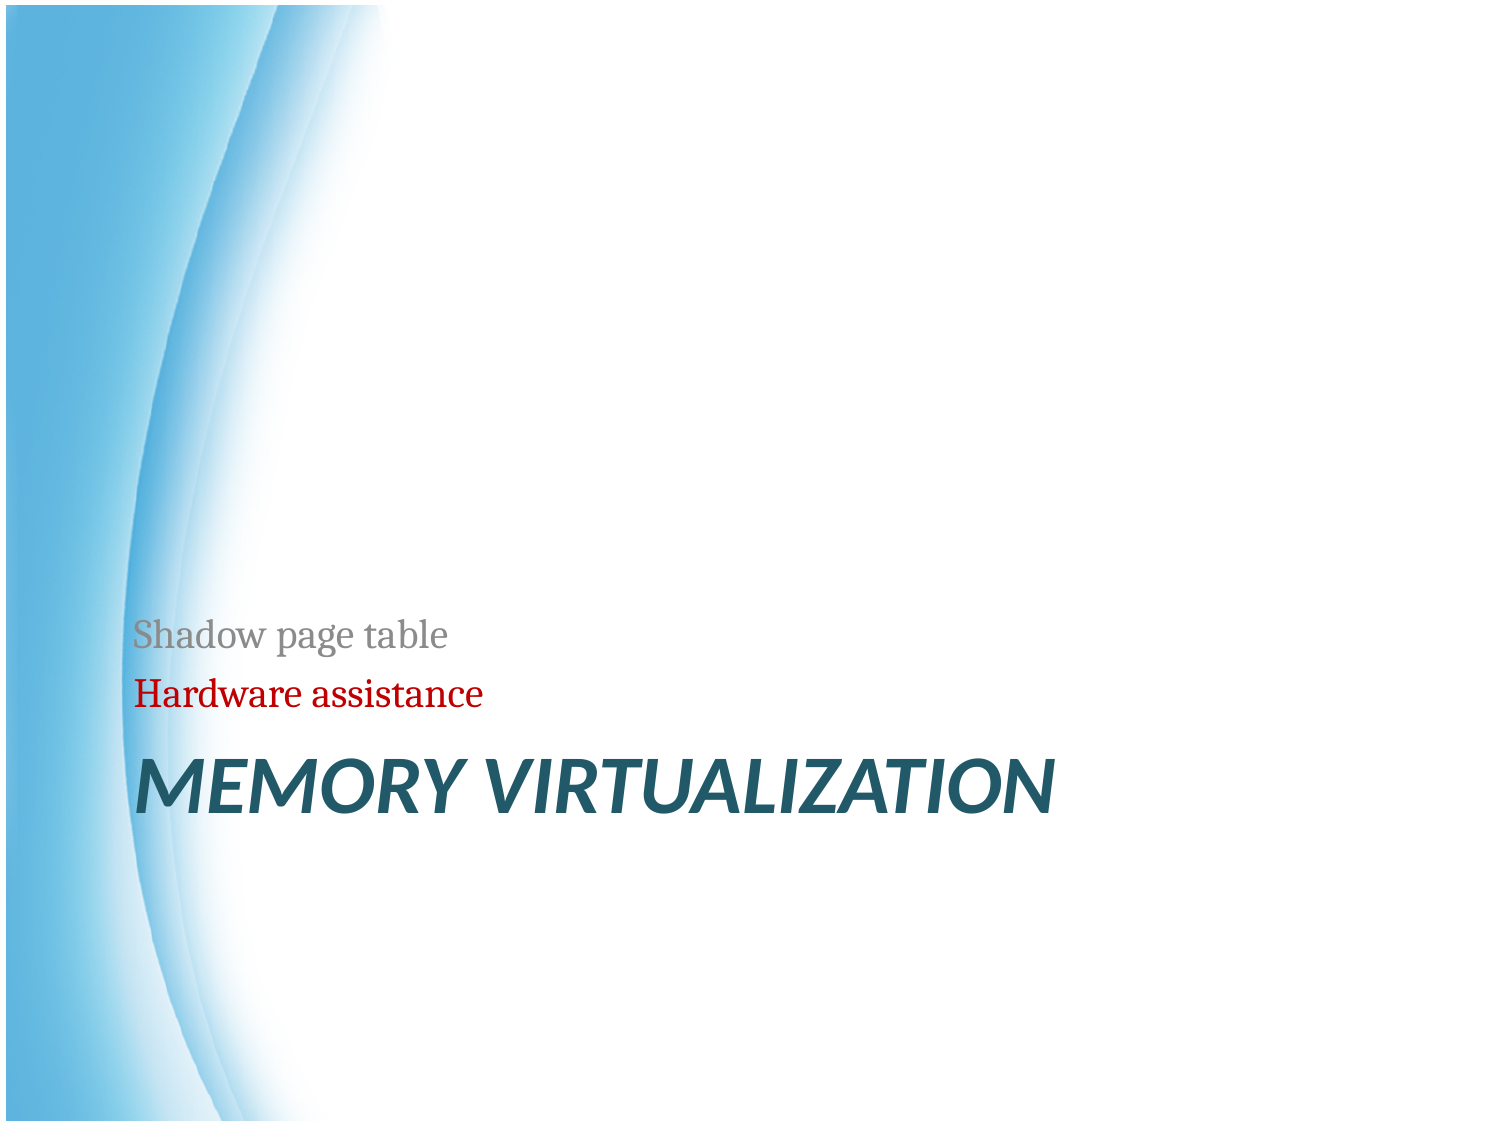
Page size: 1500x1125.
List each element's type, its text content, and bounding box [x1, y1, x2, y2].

picture [0, 0, 1500, 1125]
title Memory Virtualization [118, 723, 1394, 947]
list Shadow page table Hardware assistance [118, 476, 1394, 723]
